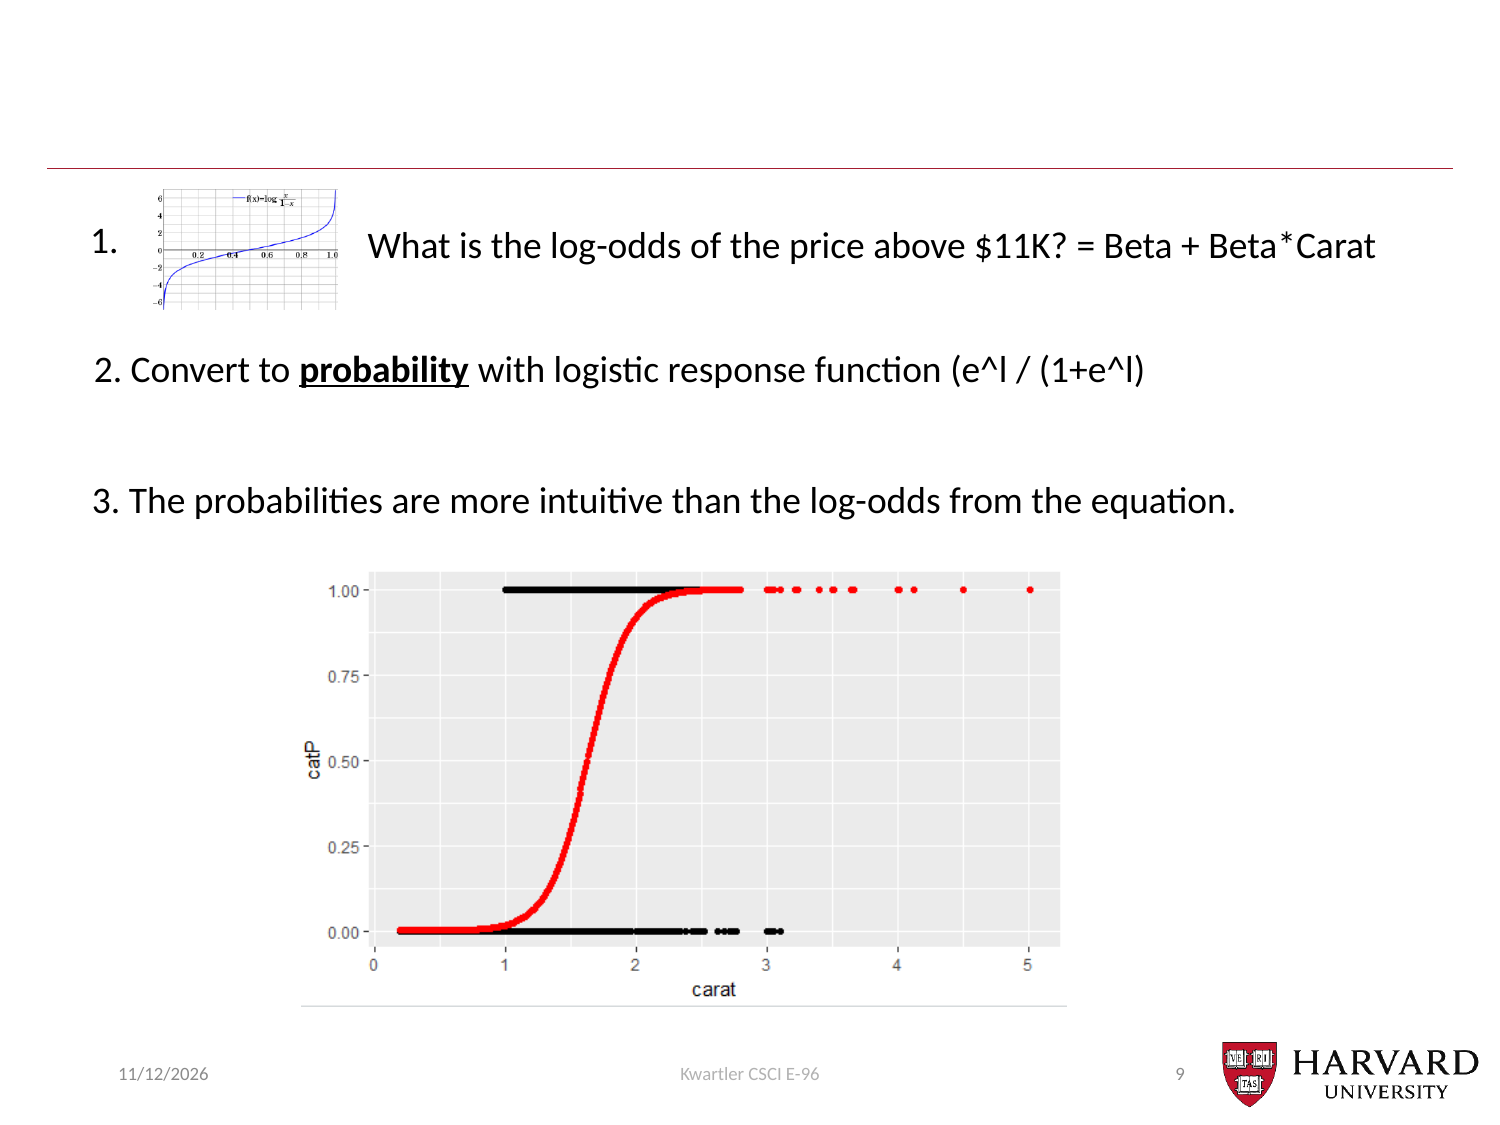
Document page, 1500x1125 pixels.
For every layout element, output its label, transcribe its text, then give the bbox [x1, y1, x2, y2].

picture [301, 564, 1067, 1007]
picture [153, 189, 338, 310]
picture [1200, 1024, 1500, 1125]
slide_number 9 [1059, 1042, 1200, 1103]
footer Kwartler CSCI E-96 [496, 1042, 1004, 1103]
text_box 1. [75, 208, 143, 269]
text_box What is the log-odds of the price above $11K? = Beta + Beta*Carat [352, 213, 1393, 273]
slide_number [103, 1042, 441, 1103]
text_box 3. The probabilities are more intuitive than the log-odds from the equation. [77, 468, 1254, 529]
text_box 2. Convert to probability with logistic response function (e^l / (1+e^l) [79, 337, 1161, 398]
